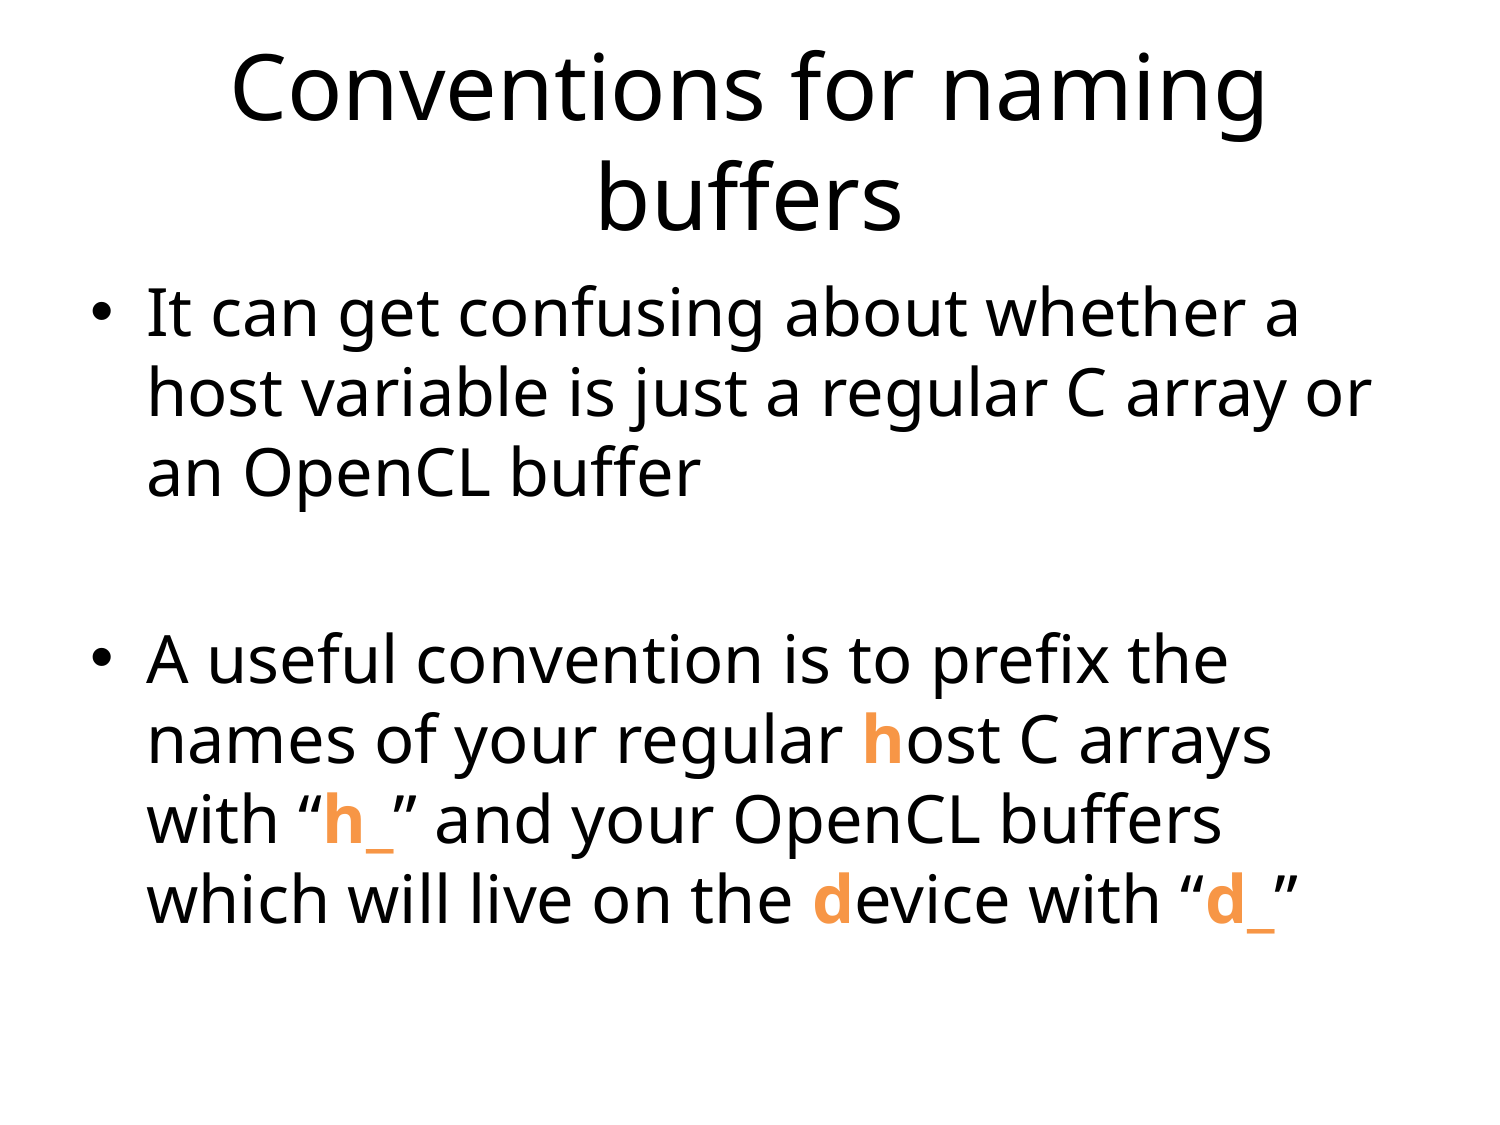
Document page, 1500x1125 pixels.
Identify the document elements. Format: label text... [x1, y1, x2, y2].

title Conventions for naming buffers [75, 45, 1425, 233]
list It can get confusing about whether a host variable is just a regular C array or an OpenCL buffer A useful convention is to prefix the names of your regular host C arrays with “h_” and your OpenCL buffers which will live on the device with “d_” [75, 262, 1425, 1005]
